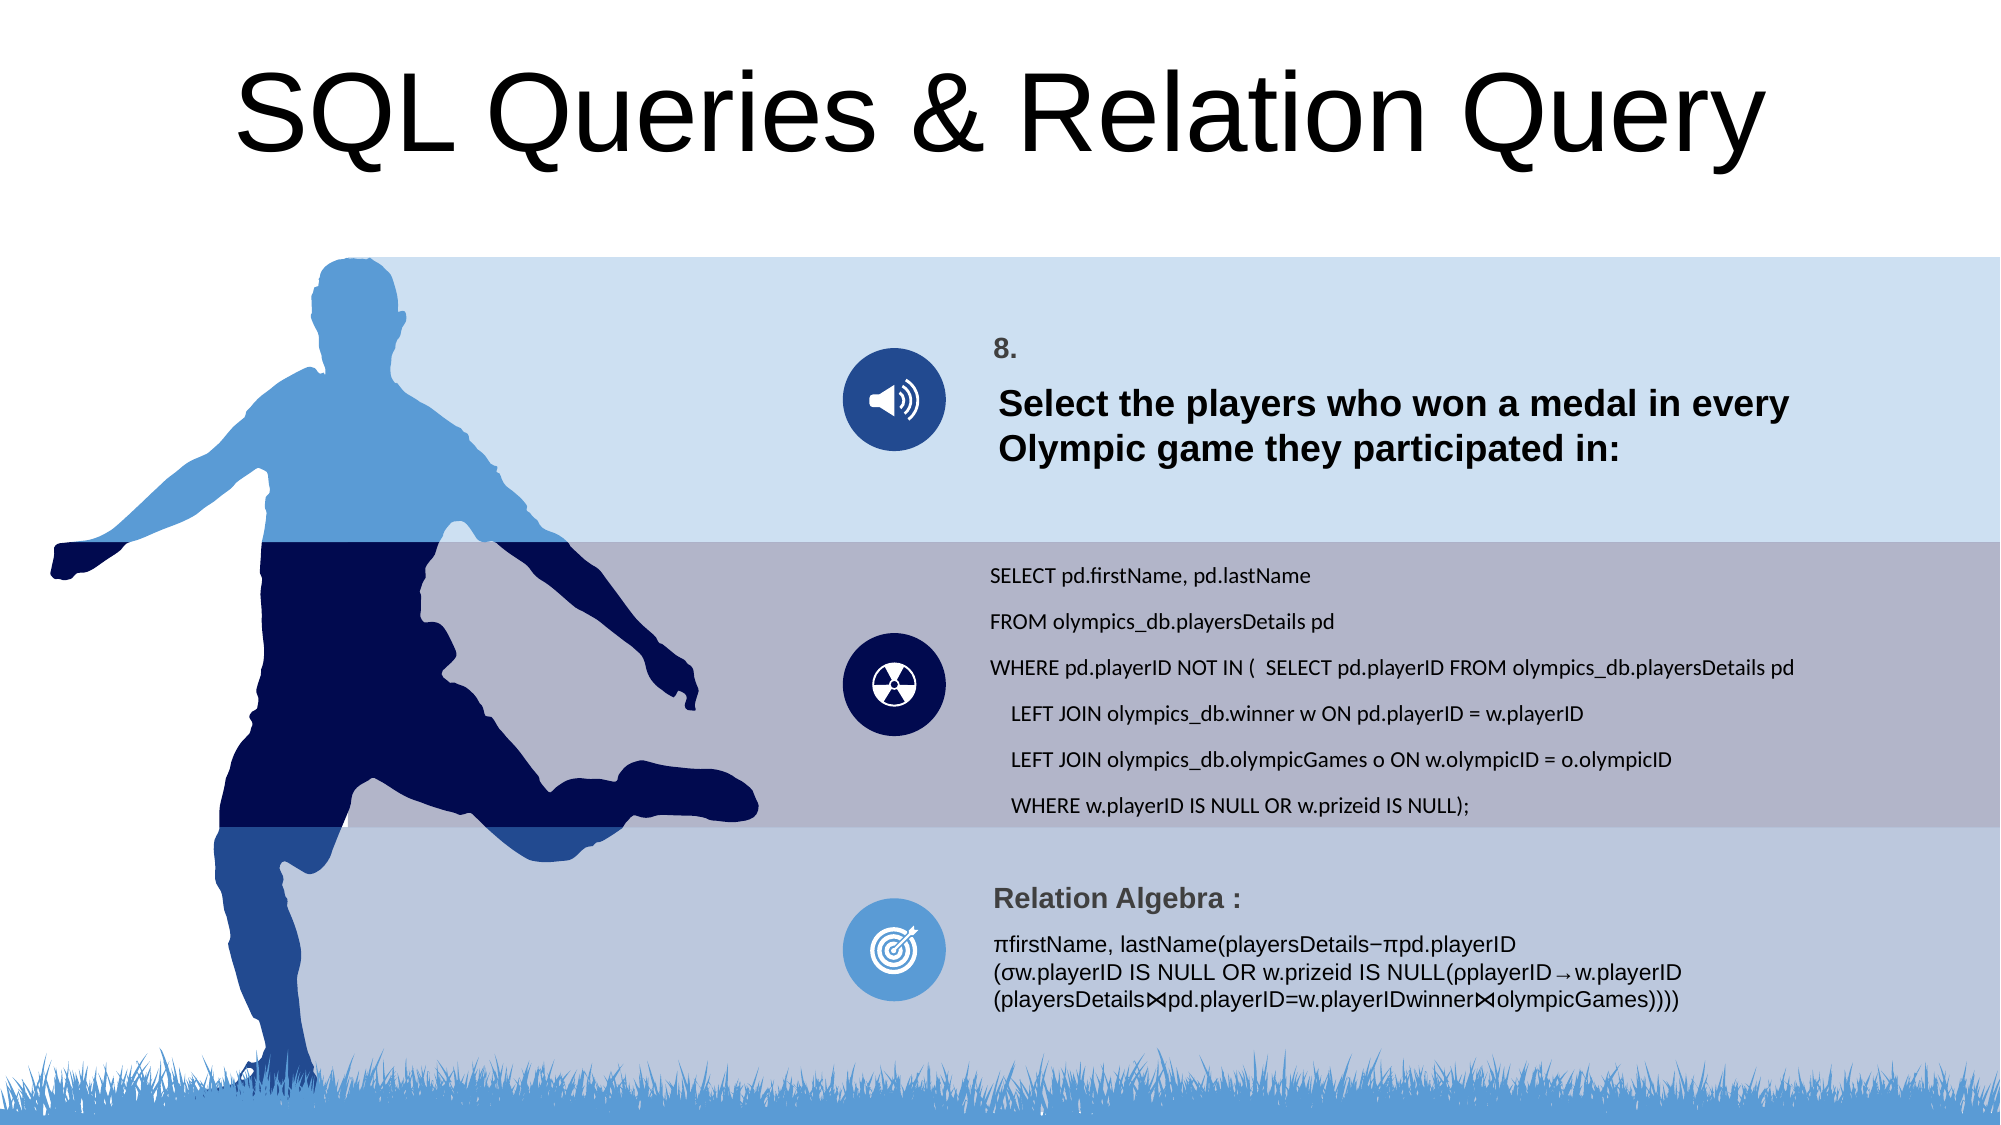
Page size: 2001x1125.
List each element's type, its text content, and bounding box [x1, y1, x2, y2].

text_box [841, 897, 947, 1003]
text_box [49, 541, 128, 582]
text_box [978, 871, 1861, 1021]
text_box [871, 661, 918, 708]
text_box [868, 382, 896, 419]
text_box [1029, 562, 1898, 783]
list SQL Queries & Relation Query [0, 47, 2000, 166]
text_box [281, 826, 2000, 1046]
text_box [347, 541, 2000, 828]
text_box [841, 632, 947, 738]
text_box [841, 347, 947, 453]
text_box [218, 544, 347, 826]
text_box SELECT pd.firstName, pd.lastName FROM olympics_db.playersDetails pd WHERE pd.playerID NOT IN ( SELECT pd.playerID FROM olympics_db.playersDetails pd LEFT JOIN olympics_db.winner w ON pd.playerID = w.playerID LEFT JOIN olympics_db.olympicGames o ON w.olympicID = o.olympicID WHERE w.playerID IS NULL OR w.prizeid IS NULL); [975, 551, 1926, 826]
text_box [978, 321, 1861, 478]
text_box [212, 826, 344, 1046]
text_box [371, 256, 2000, 541]
text_box [897, 377, 921, 423]
text_box [869, 923, 921, 976]
text_box [485, 828, 624, 864]
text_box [0, 1046, 2000, 1125]
text_box [70, 256, 568, 544]
